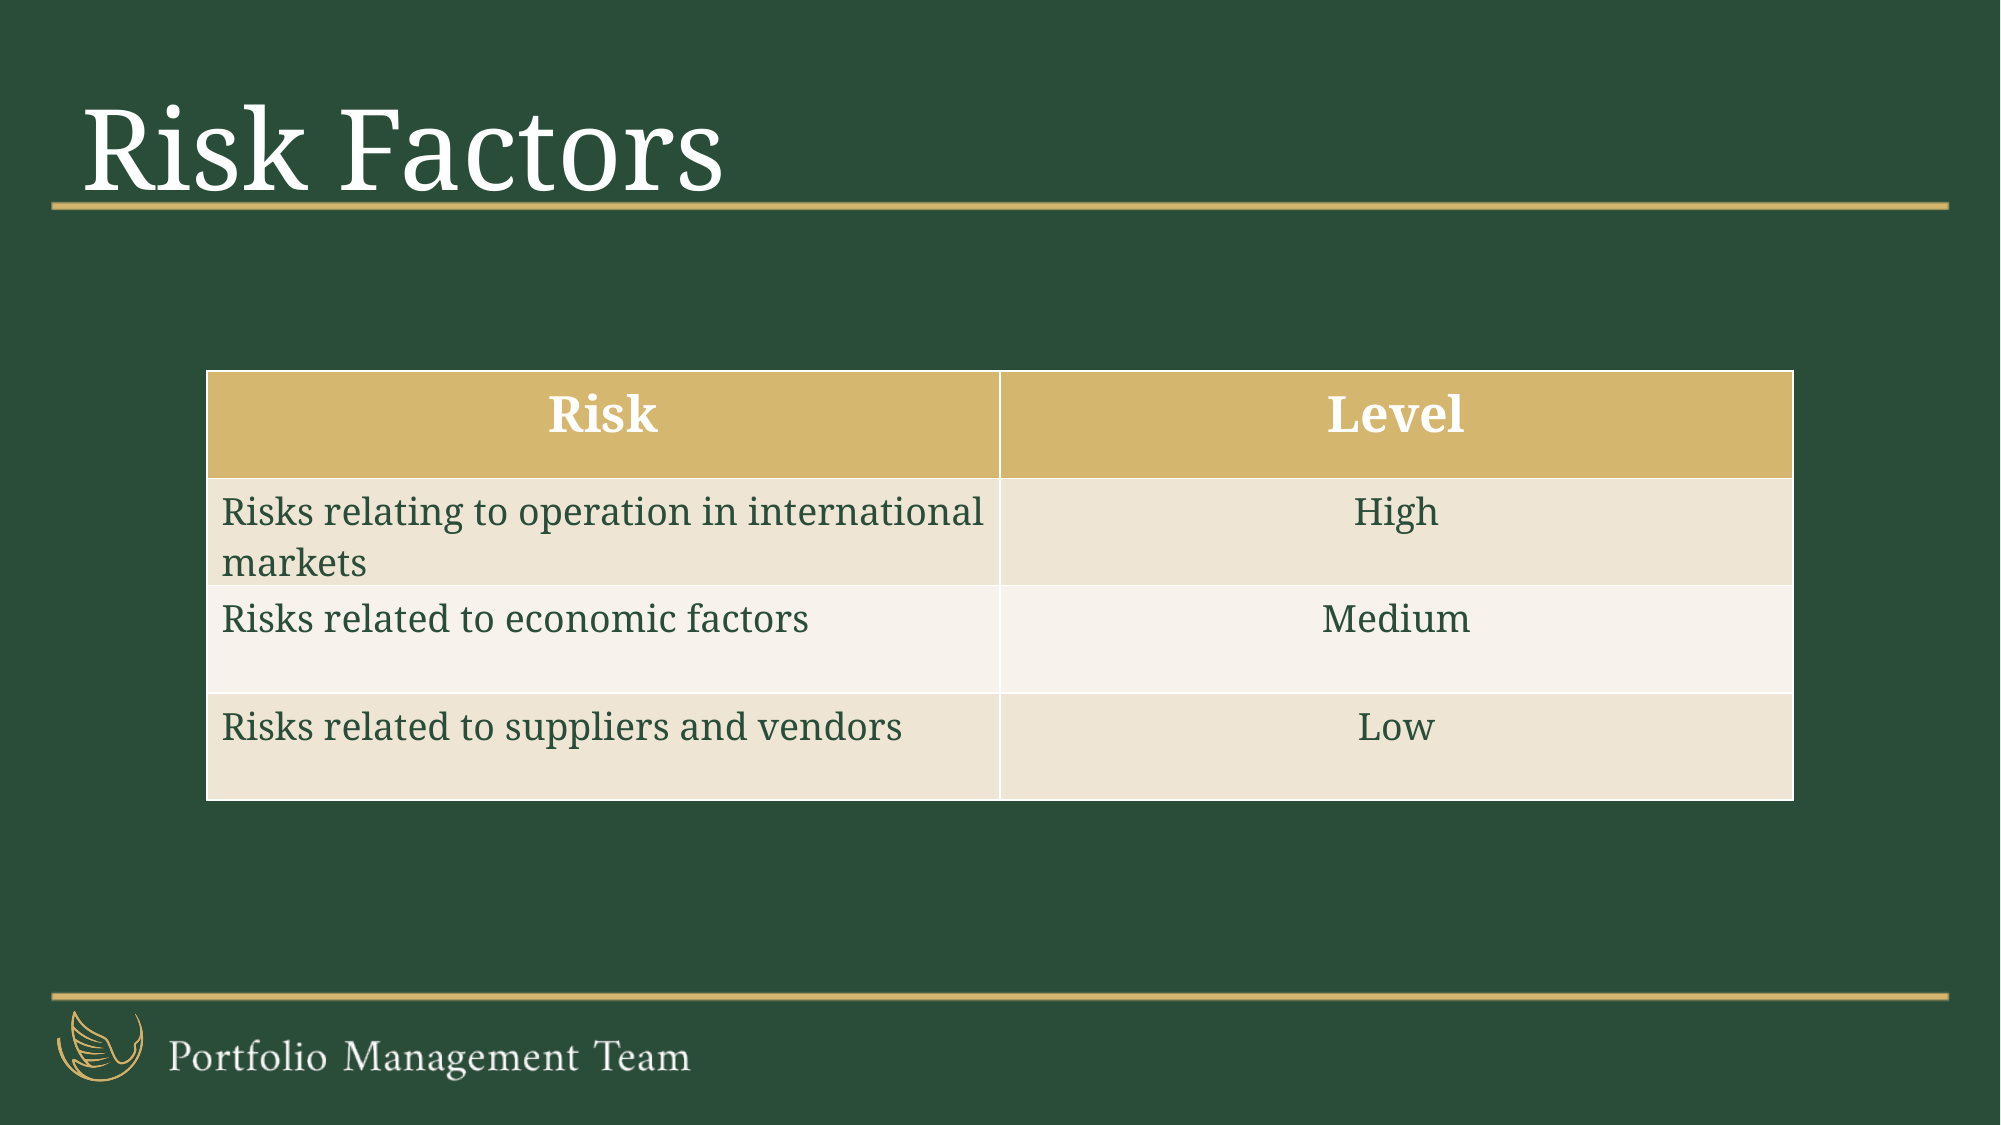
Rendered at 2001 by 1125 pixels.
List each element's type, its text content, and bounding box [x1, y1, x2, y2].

table_cell Risks related to economic factors [208, 586, 999, 692]
table_header Level [1001, 372, 1792, 478]
table_cell Risks related to suppliers and vendors [208, 694, 999, 799]
picture [0, 0, 2001, 1125]
table_cell Medium [1001, 586, 1792, 692]
table_cell Risks relating to operation in international markets [208, 479, 999, 585]
table_cell High [1001, 479, 1792, 585]
text_box Risk Factors [67, 70, 1459, 221]
table_header Risk [208, 372, 999, 478]
table_cell Low [1001, 694, 1792, 799]
